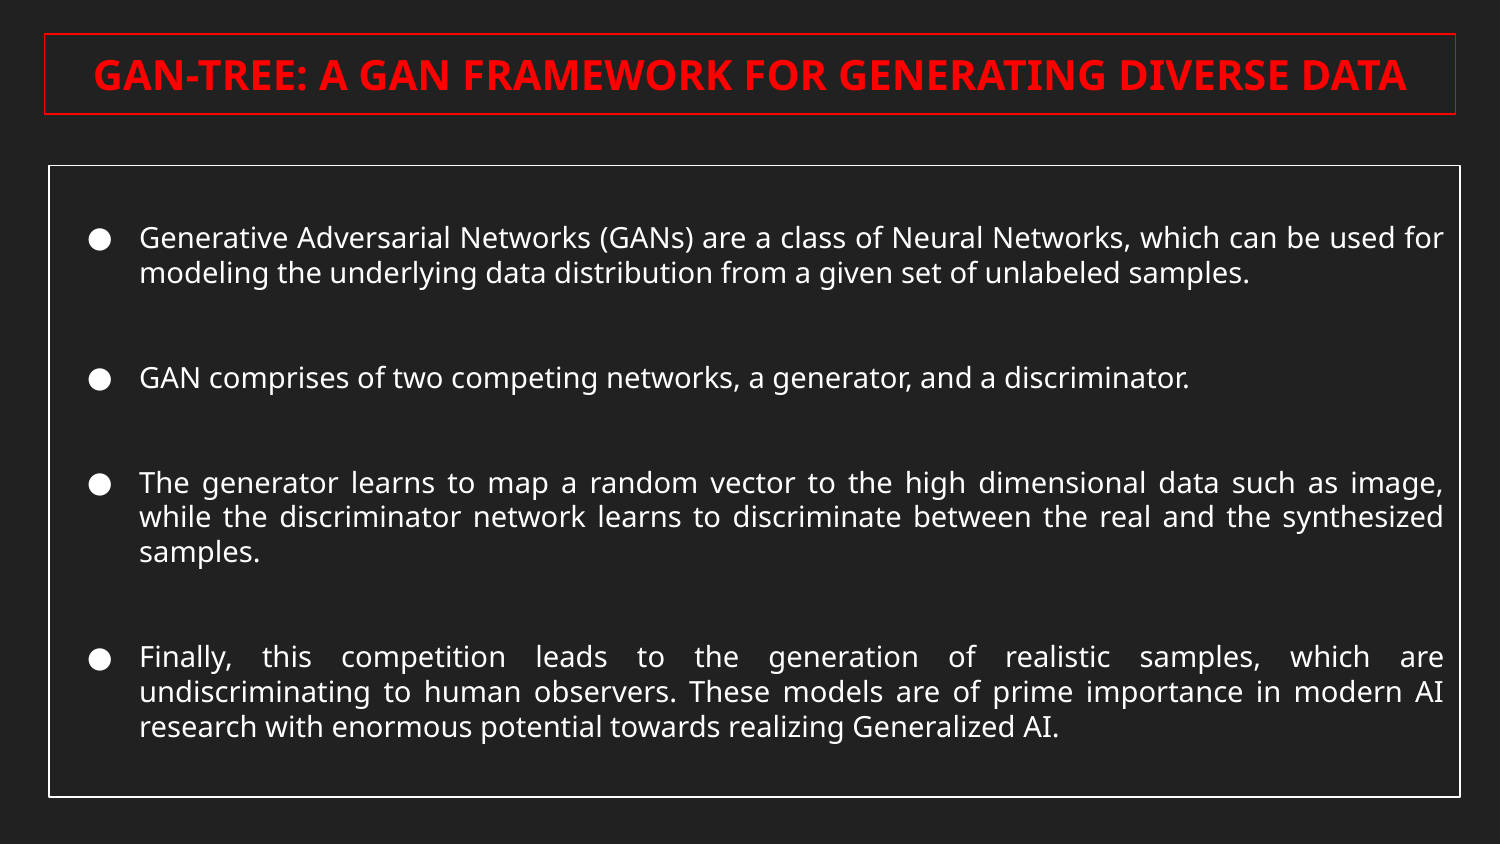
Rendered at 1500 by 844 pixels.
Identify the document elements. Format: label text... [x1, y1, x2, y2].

text_box GAN-TREE: A GAN FRAMEWORK FOR GENERATING DIVERSE DATA [44, 34, 1456, 114]
text_box Generative Adversarial Networks (GANs) are a class of Neural Networks, which can be used for modeling the underlying data distribution from a given set of unlabeled samples. GAN comprises of two competing networks, a generator, and a discriminator. The generator learns to map a random vector to the high dimensional data such as image, while the discriminator network learns to discriminate between the real and the synthesized samples. Finally, this competition leads to the generation of realistic samples, which are undiscriminating to human observers. These models are of prime importance in modern AI research with enormous potential towards realizing Generalized AI. [49, 165, 1461, 797]
text_box [76, 193, 961, 297]
